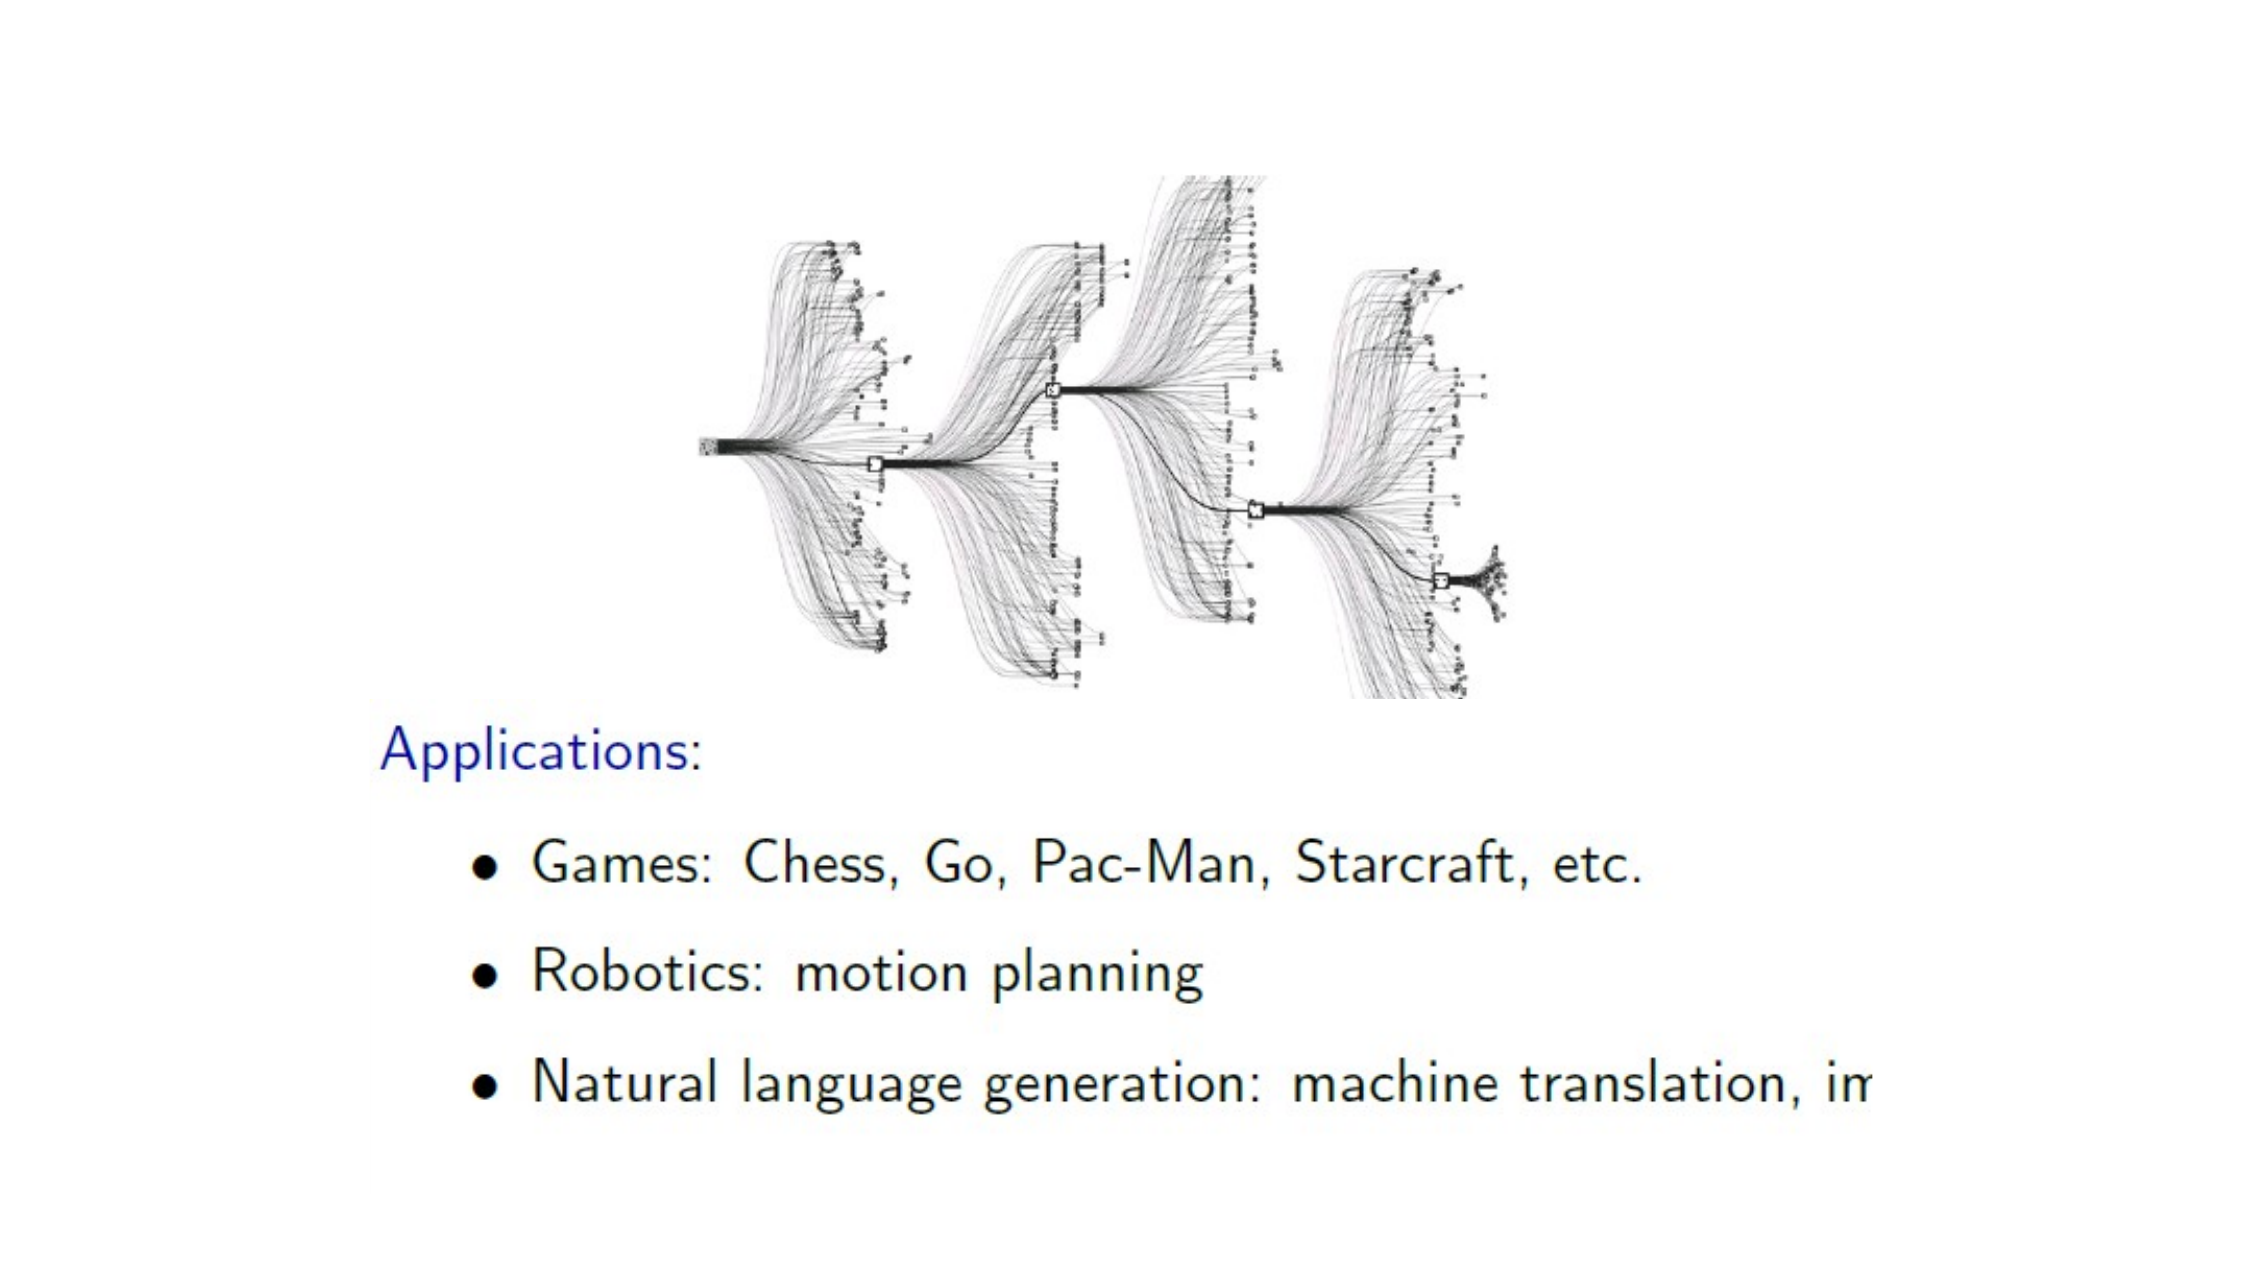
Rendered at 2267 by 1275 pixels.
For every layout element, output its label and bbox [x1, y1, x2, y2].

text_box [631, 174, 1611, 699]
text_box [369, 699, 1873, 1194]
